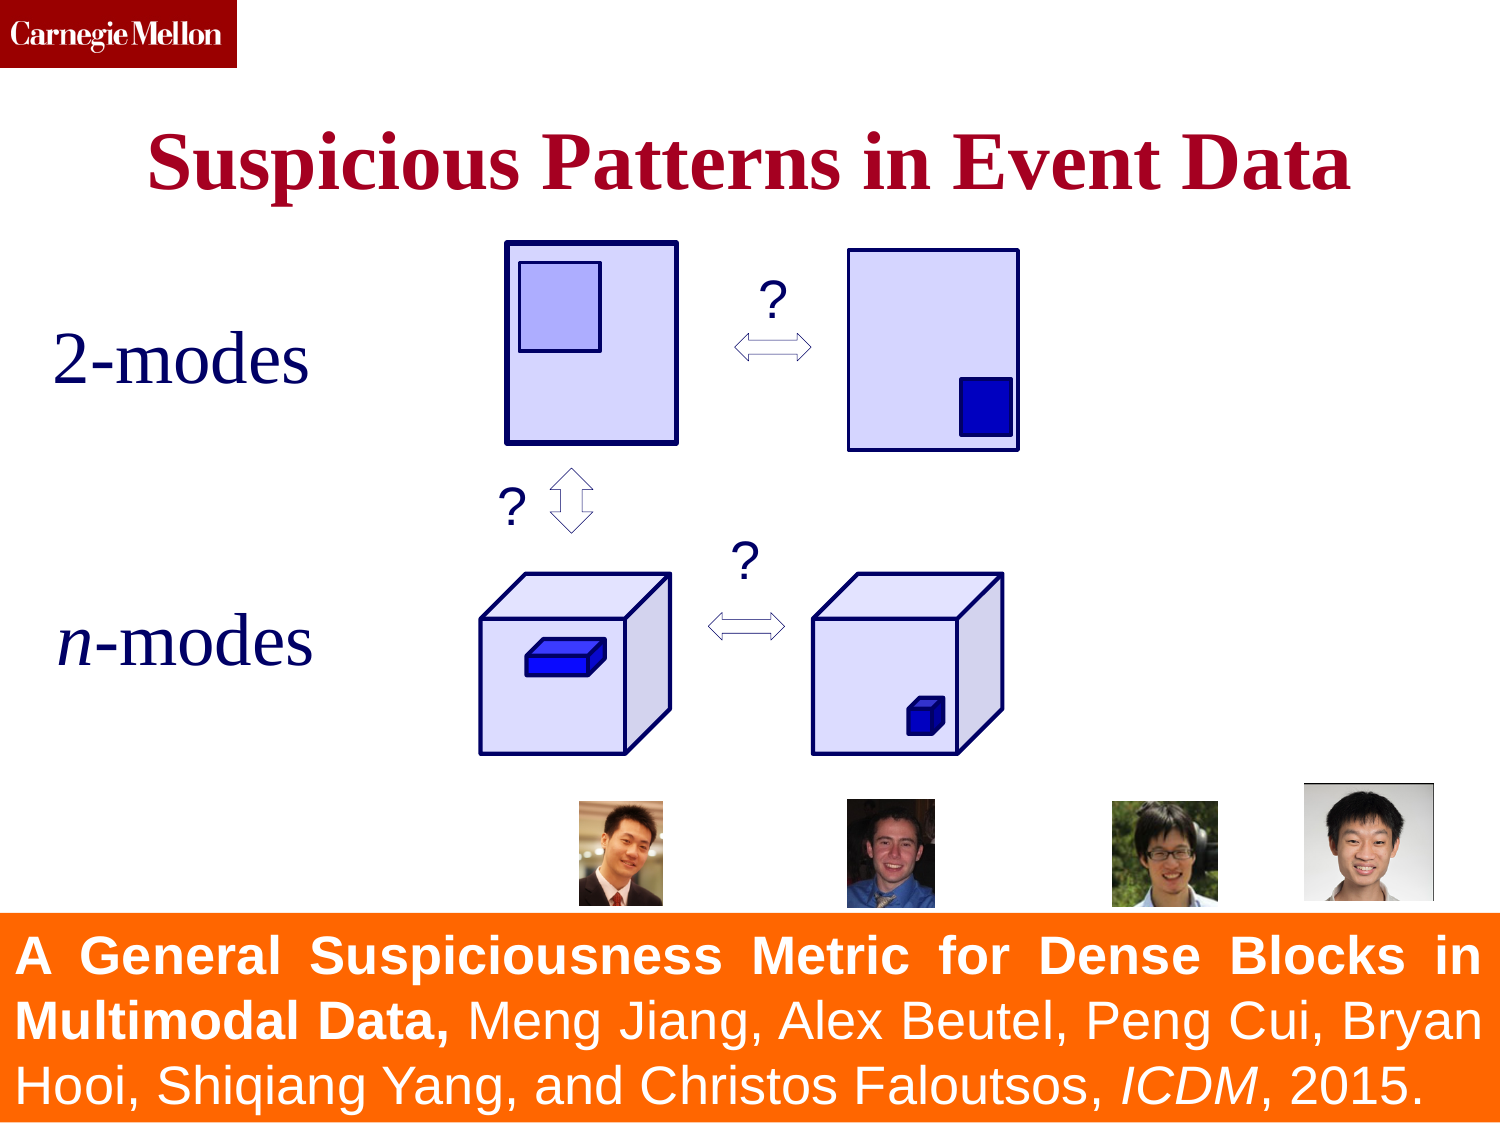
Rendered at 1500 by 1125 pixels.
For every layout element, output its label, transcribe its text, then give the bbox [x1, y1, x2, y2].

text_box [480, 573, 671, 755]
picture [1303, 705, 1460, 901]
title Suspicious Patterns in Event Data [112, 99, 1388, 213]
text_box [848, 249, 1019, 451]
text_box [812, 573, 1003, 755]
text_box ? [482, 463, 543, 544]
text_box ? [715, 517, 776, 598]
picture [846, 799, 936, 908]
text_box ? [743, 256, 804, 337]
picture [578, 801, 663, 907]
picture [0, 0, 237, 68]
picture [1112, 801, 1219, 908]
text_box [708, 612, 785, 641]
text_box 2-modes [37, 301, 326, 407]
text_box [506, 242, 677, 444]
text_box A General Suspiciousness Metric for Dense Blocks in Multimodal Data, Meng Jiang, Alex Beutel, Peng Cui, Bryan Hooi, Shiqiang Yang, and Christos Faloutsos, ICDM, 2015. [0, 912, 1500, 1123]
text_box [549, 468, 594, 534]
text_box n-modes [41, 583, 330, 688]
text_box [734, 337, 812, 362]
